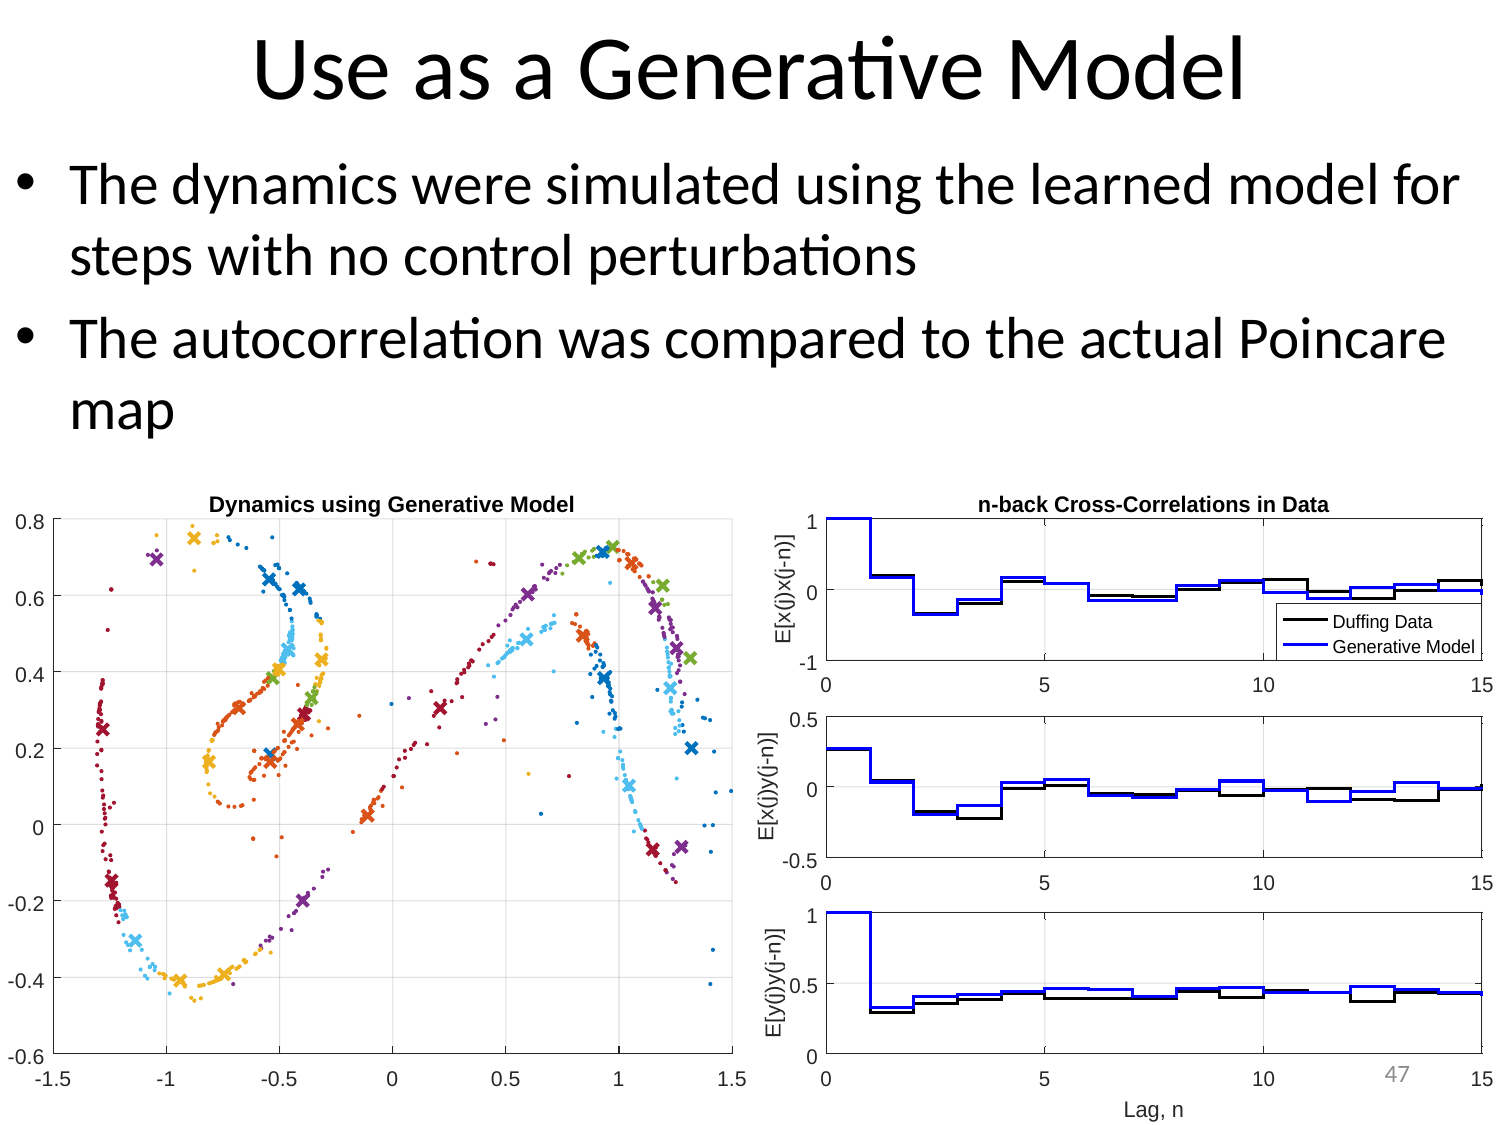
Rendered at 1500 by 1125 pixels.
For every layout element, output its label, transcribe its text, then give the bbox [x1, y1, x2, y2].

picture [1, 469, 1500, 1125]
title Use as a Generative Model [75, 0, 1425, 125]
